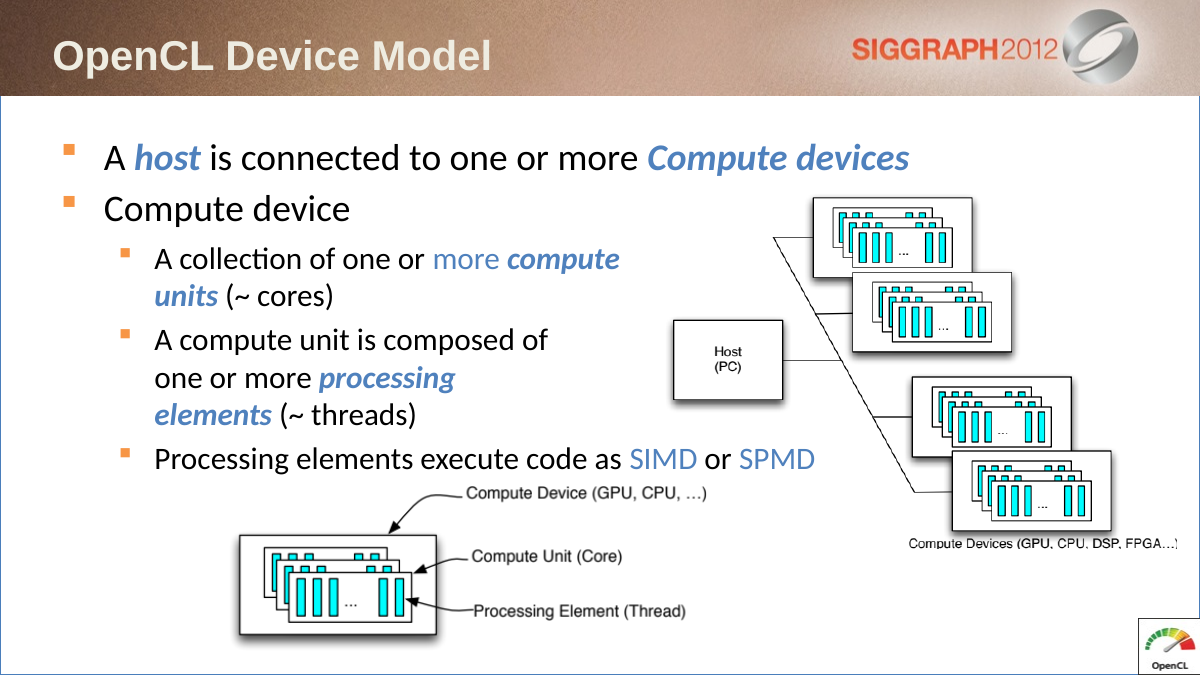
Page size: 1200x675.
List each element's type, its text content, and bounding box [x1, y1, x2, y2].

picture [223, 189, 1178, 653]
title OpenCL Device Model [37, 21, 1139, 79]
picture [1137, 618, 1200, 675]
picture [0, 0, 1200, 96]
list A host is connected to one or more Compute devices Compute device A collection of one or more compute units (~ cores) A compute unit is composed of one or more processing elements (~ threads) Processing elements execute code as SIMD or SPMD [45, 125, 1163, 638]
